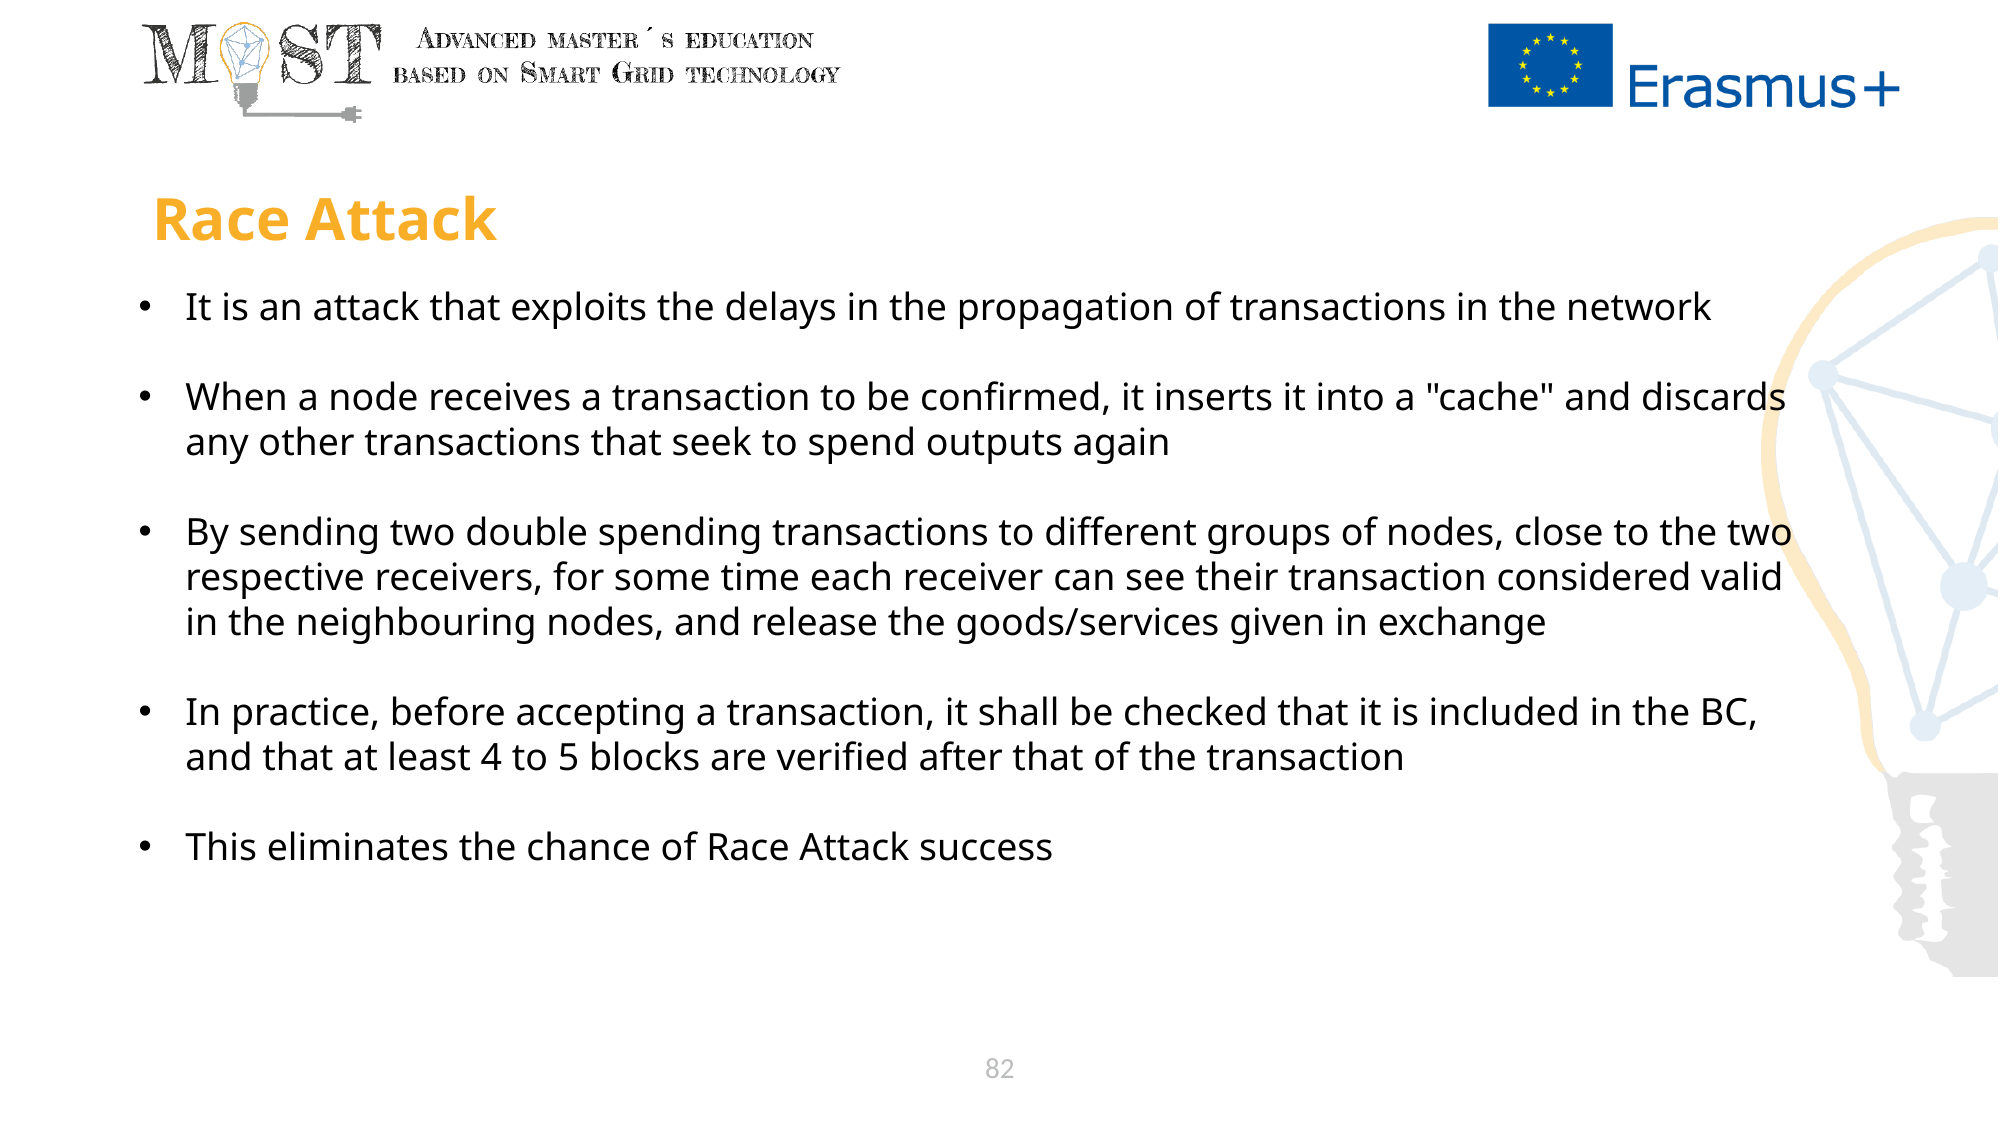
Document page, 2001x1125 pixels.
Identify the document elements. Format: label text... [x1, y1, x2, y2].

title Race Attack [137, 135, 1863, 308]
text_box It is an attack that exploits the delays in the propagation of transactions in the network When a node receives a transaction to be confirmed, it inserts it into a "cache" and discards any other transactions that seek to spend outputs again By sending two double spending transactions to different groups of nodes, close to the two respective receivers, for some time each receiver can see their transaction considered valid in the neighbouring nodes, and release the goods/services given in exchange In practice, before accepting a transaction, it shall be checked that it is included in the BC, and that at least 4 to 5 blocks are verified after that of the transaction This eliminates the chance of Race Attack success [123, 275, 1835, 876]
picture [1464, 0, 1923, 131]
slide_number 82 [935, 1037, 1065, 1098]
picture [135, 22, 841, 130]
